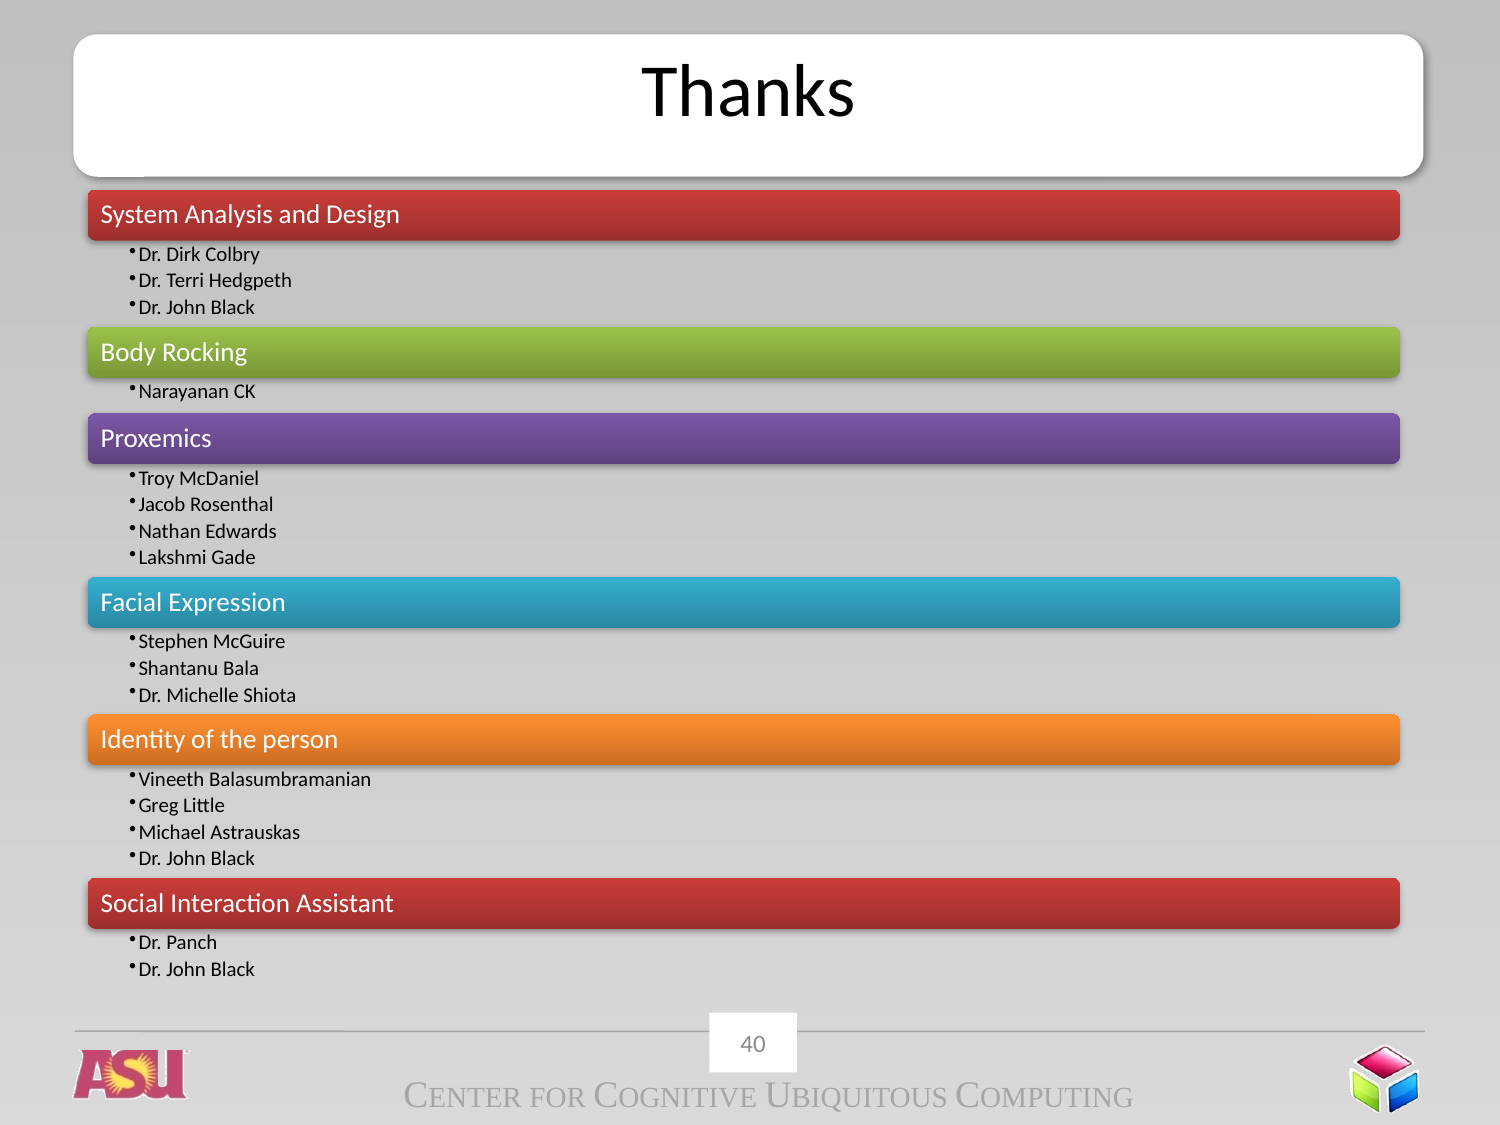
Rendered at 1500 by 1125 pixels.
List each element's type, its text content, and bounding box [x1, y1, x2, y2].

title Thanks [73, 34, 1424, 177]
slide_number 40 [709, 1021, 797, 1073]
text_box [87, 162, 1401, 1013]
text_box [59, 1050, 200, 1100]
